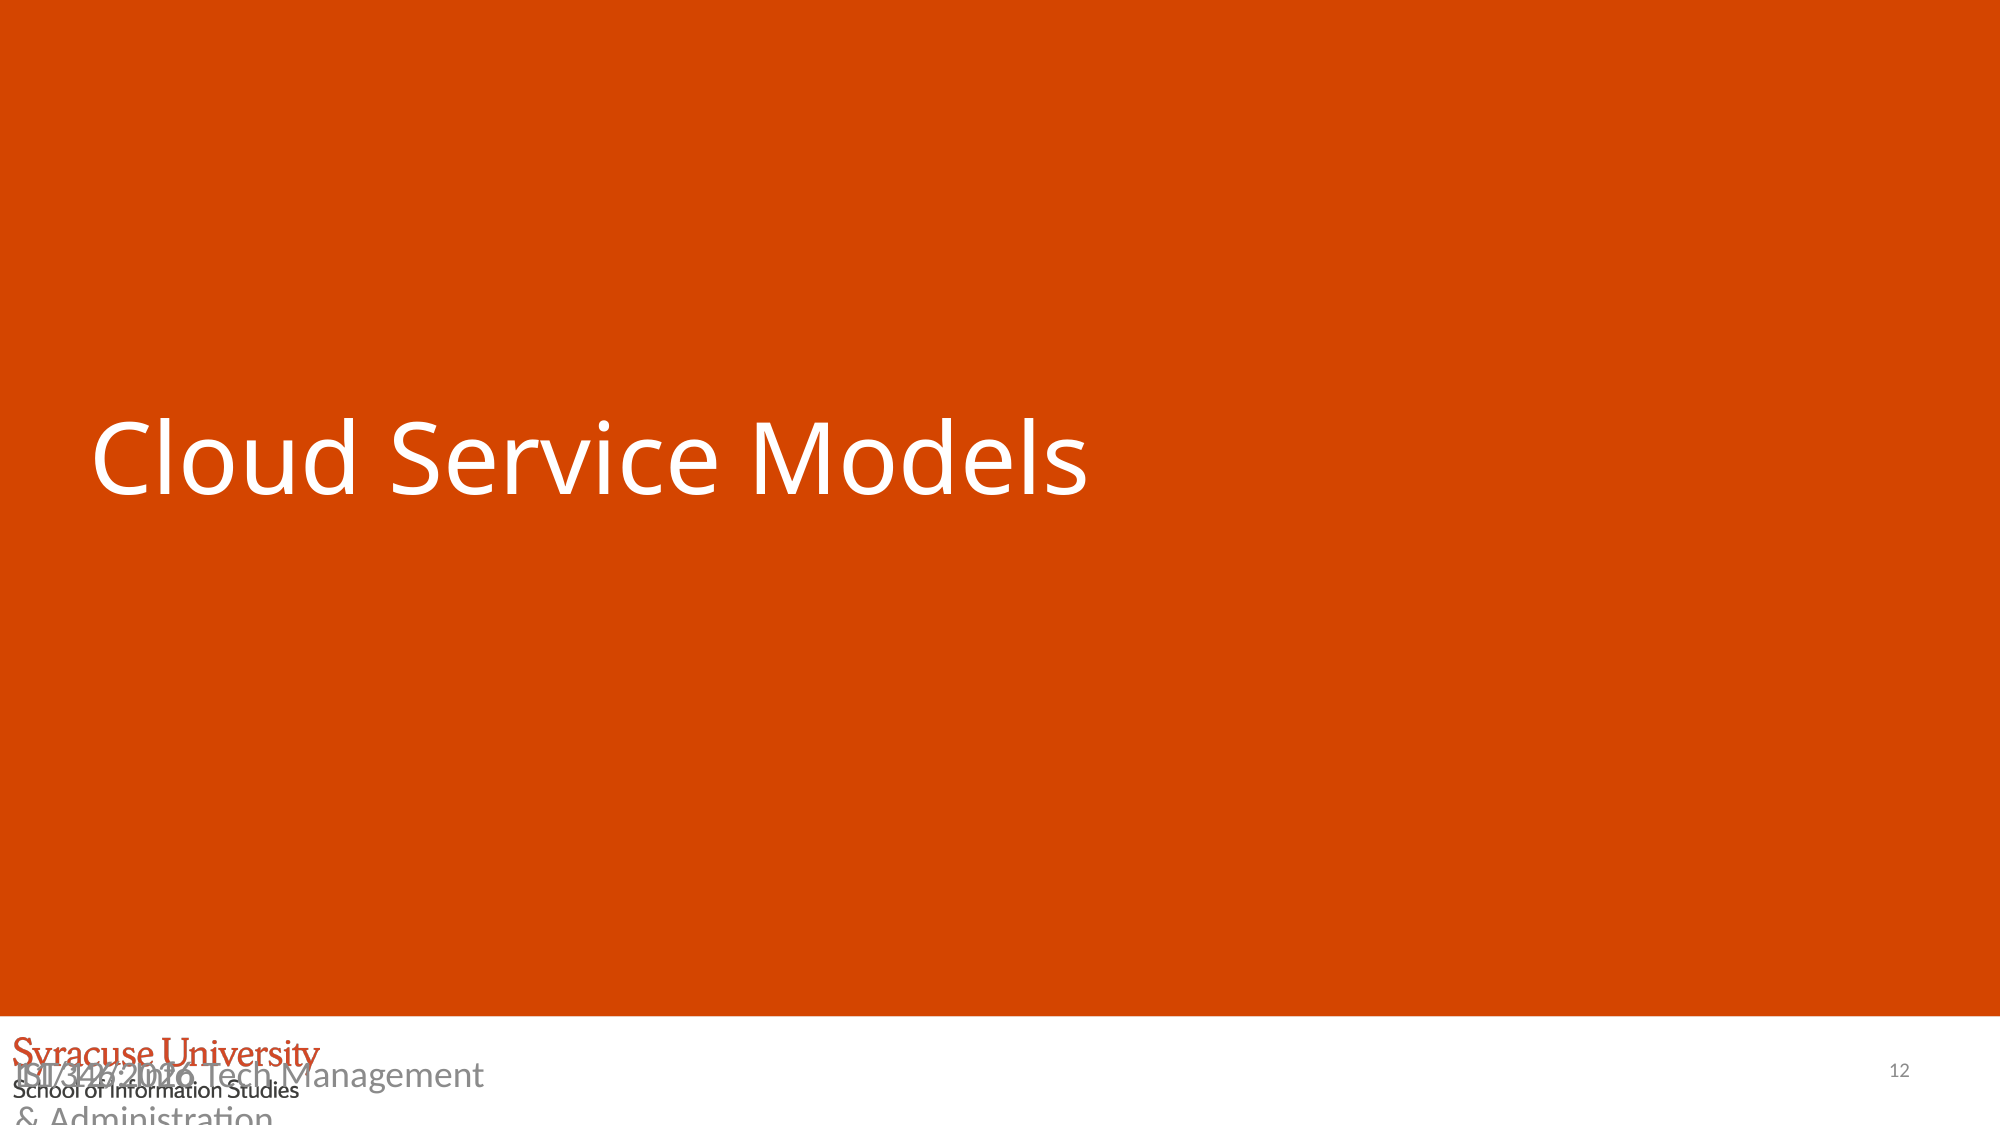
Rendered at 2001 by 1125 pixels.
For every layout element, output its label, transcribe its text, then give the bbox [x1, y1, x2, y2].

slide_number 12 [1787, 1038, 1925, 1099]
picture [13, 1037, 320, 1042]
footer IST346: Info Tech Management & Administration [0, 1042, 507, 1103]
title Cloud Service Models [75, 387, 1788, 789]
